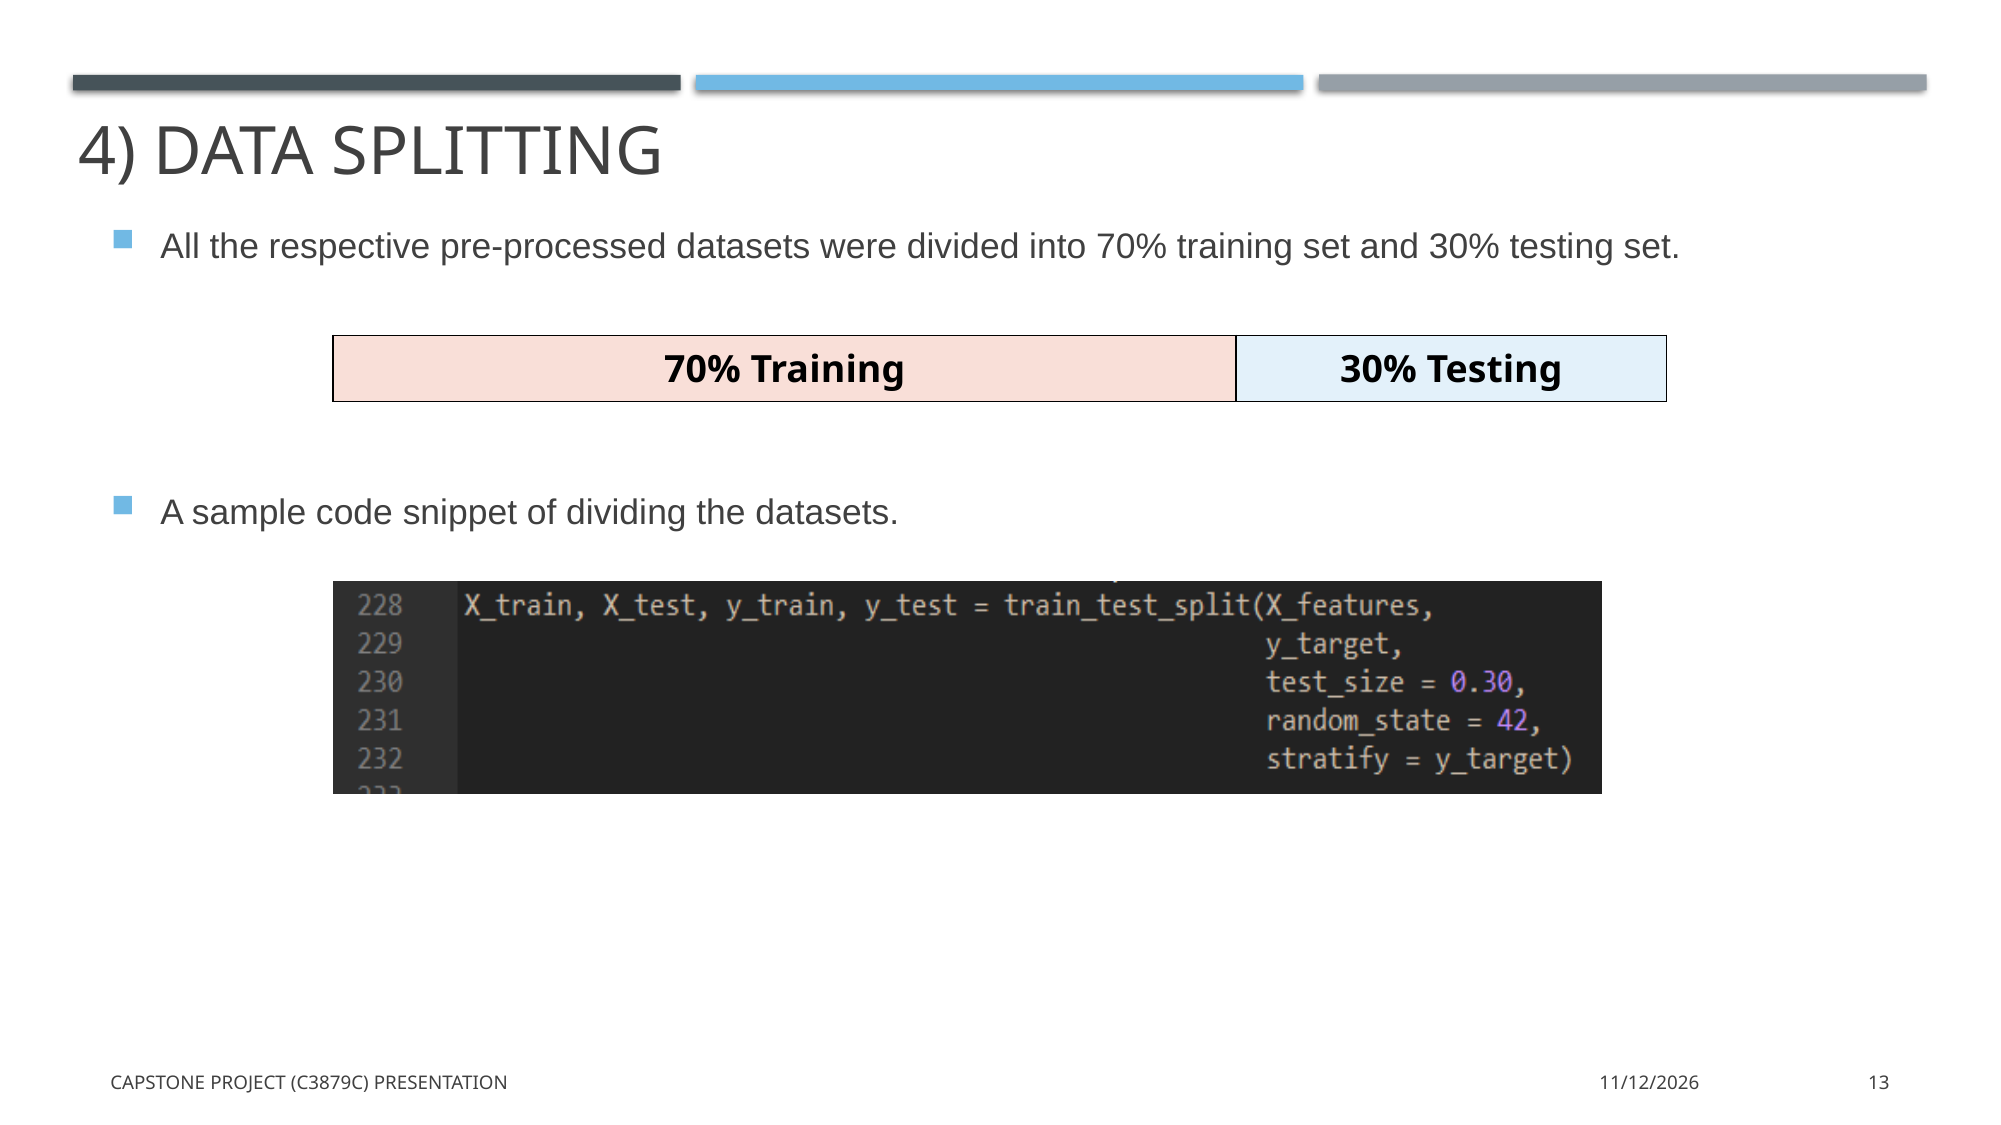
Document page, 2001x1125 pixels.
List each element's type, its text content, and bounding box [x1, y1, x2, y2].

footer Capstone Project (C3879C) Presentation [95, 1053, 1230, 1114]
list All the respective pre-processed datasets were divided into 70% training set and 30% testing set. A sample code snippet of dividing the datasets. [95, 211, 1905, 853]
table_header 30% Testing [1237, 336, 1666, 401]
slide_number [1247, 1053, 1715, 1114]
table_header 70% Training [334, 336, 1235, 401]
title 4) Data splitting [63, 0, 1873, 195]
slide_number 13 [1732, 1053, 1905, 1114]
picture [333, 580, 1603, 794]
